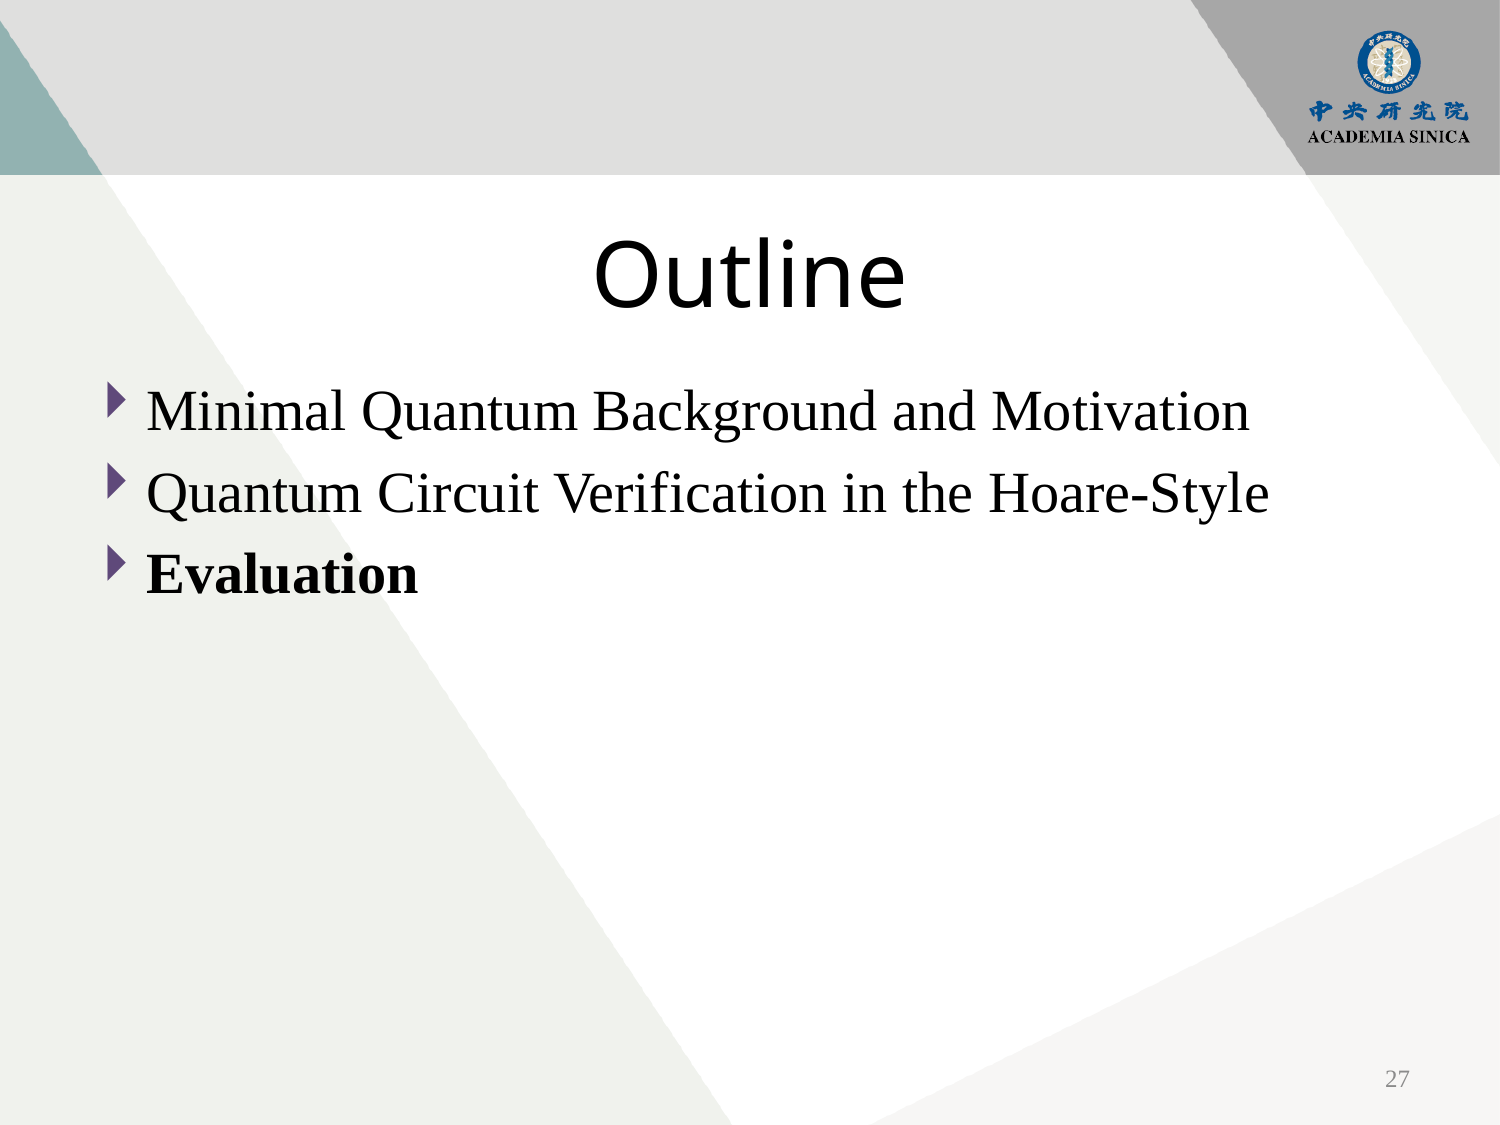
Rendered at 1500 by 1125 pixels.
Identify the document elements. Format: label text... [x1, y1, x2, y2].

list Minimal Quantum Background and Motivation Quantum Circuit Verification in the Hoare-Style Evaluation [75, 364, 1500, 1125]
slide_number 27 [1040, 1047, 1425, 1108]
picture [0, 0, 1500, 1125]
title Outline [75, 177, 1425, 364]
